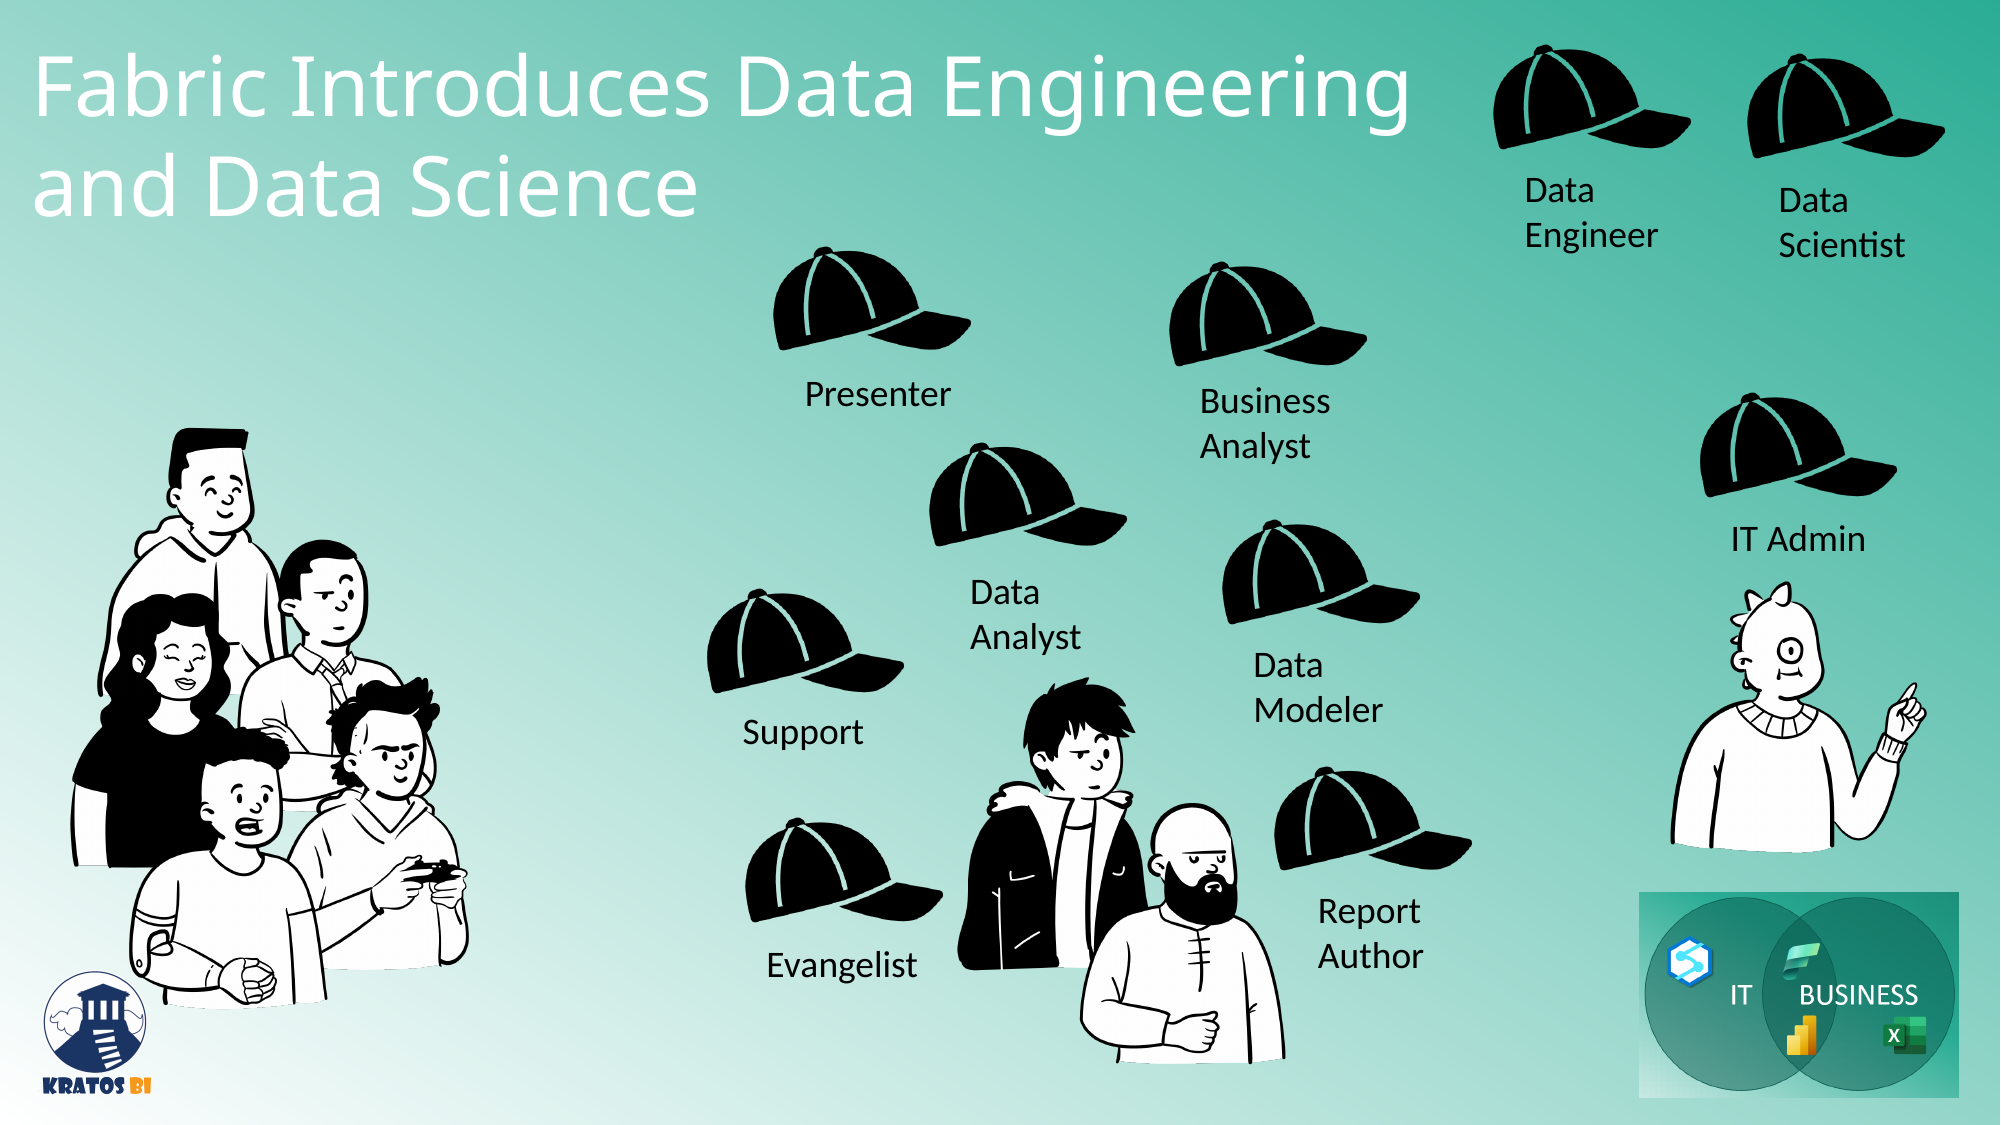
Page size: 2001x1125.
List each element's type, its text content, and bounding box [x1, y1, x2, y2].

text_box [1155, 203, 1377, 476]
picture [1663, 574, 1934, 861]
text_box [731, 759, 953, 994]
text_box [759, 188, 981, 423]
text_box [1479, 0, 1701, 265]
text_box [915, 384, 1137, 666]
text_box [693, 530, 915, 761]
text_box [1208, 461, 1430, 740]
picture [38, 422, 476, 1099]
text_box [1685, 334, 1907, 567]
picture [949, 670, 1293, 1070]
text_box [1733, 0, 1955, 274]
picture [1639, 892, 1959, 1098]
text_box Fabric Introduces Data Engineering and Data Science [16, 26, 1452, 241]
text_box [1260, 708, 1482, 985]
